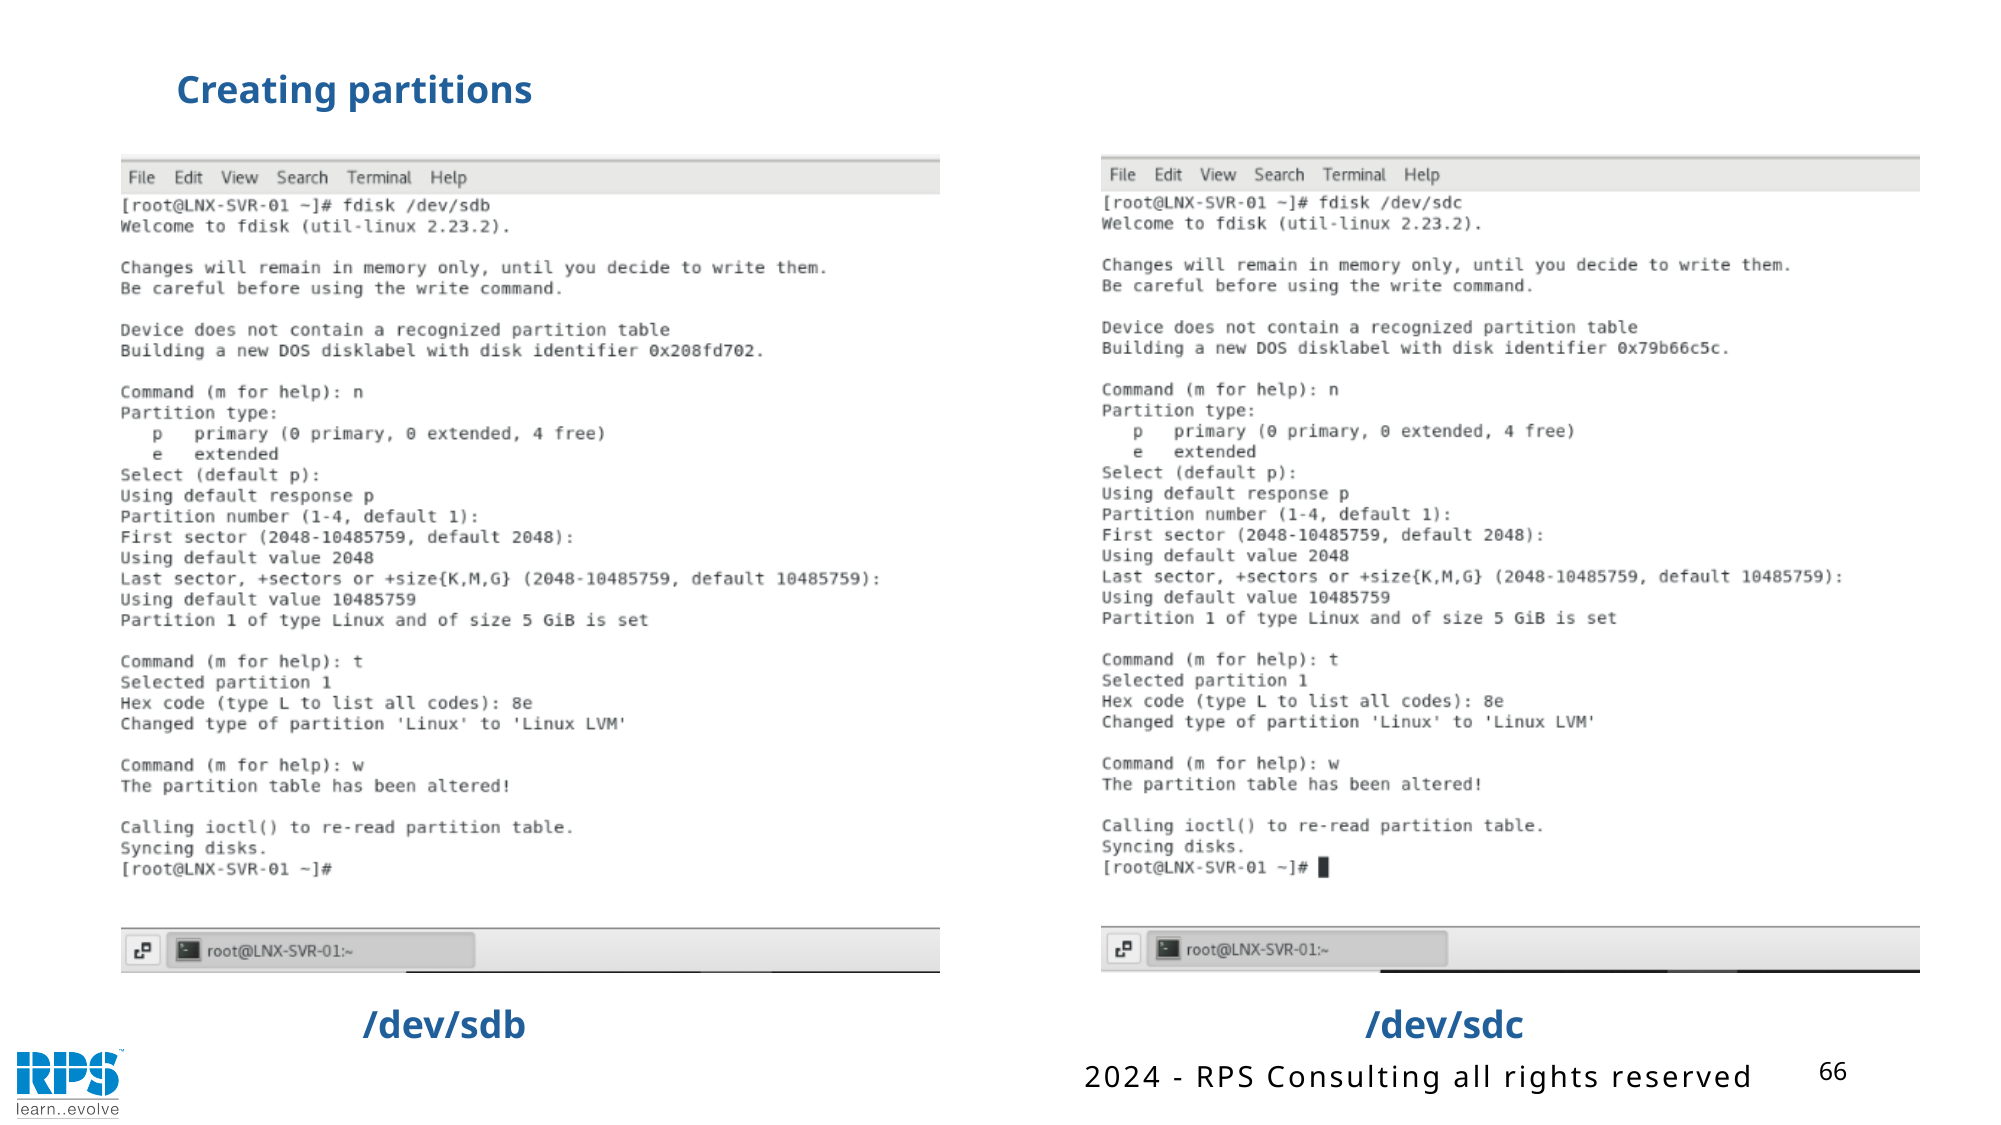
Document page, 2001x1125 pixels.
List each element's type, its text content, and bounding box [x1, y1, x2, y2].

picture [17, 1048, 125, 1120]
text_box Creating partitions [161, 59, 612, 119]
picture [120, 154, 941, 974]
slide_number 66 [1412, 1042, 1863, 1103]
picture [1100, 154, 1920, 974]
text_box 2024 - RPS Consulting all rights reserved [725, 1052, 1412, 1094]
text_box /dev/sdc [1349, 993, 1800, 1054]
text_box /dev/sdb [347, 993, 798, 1054]
